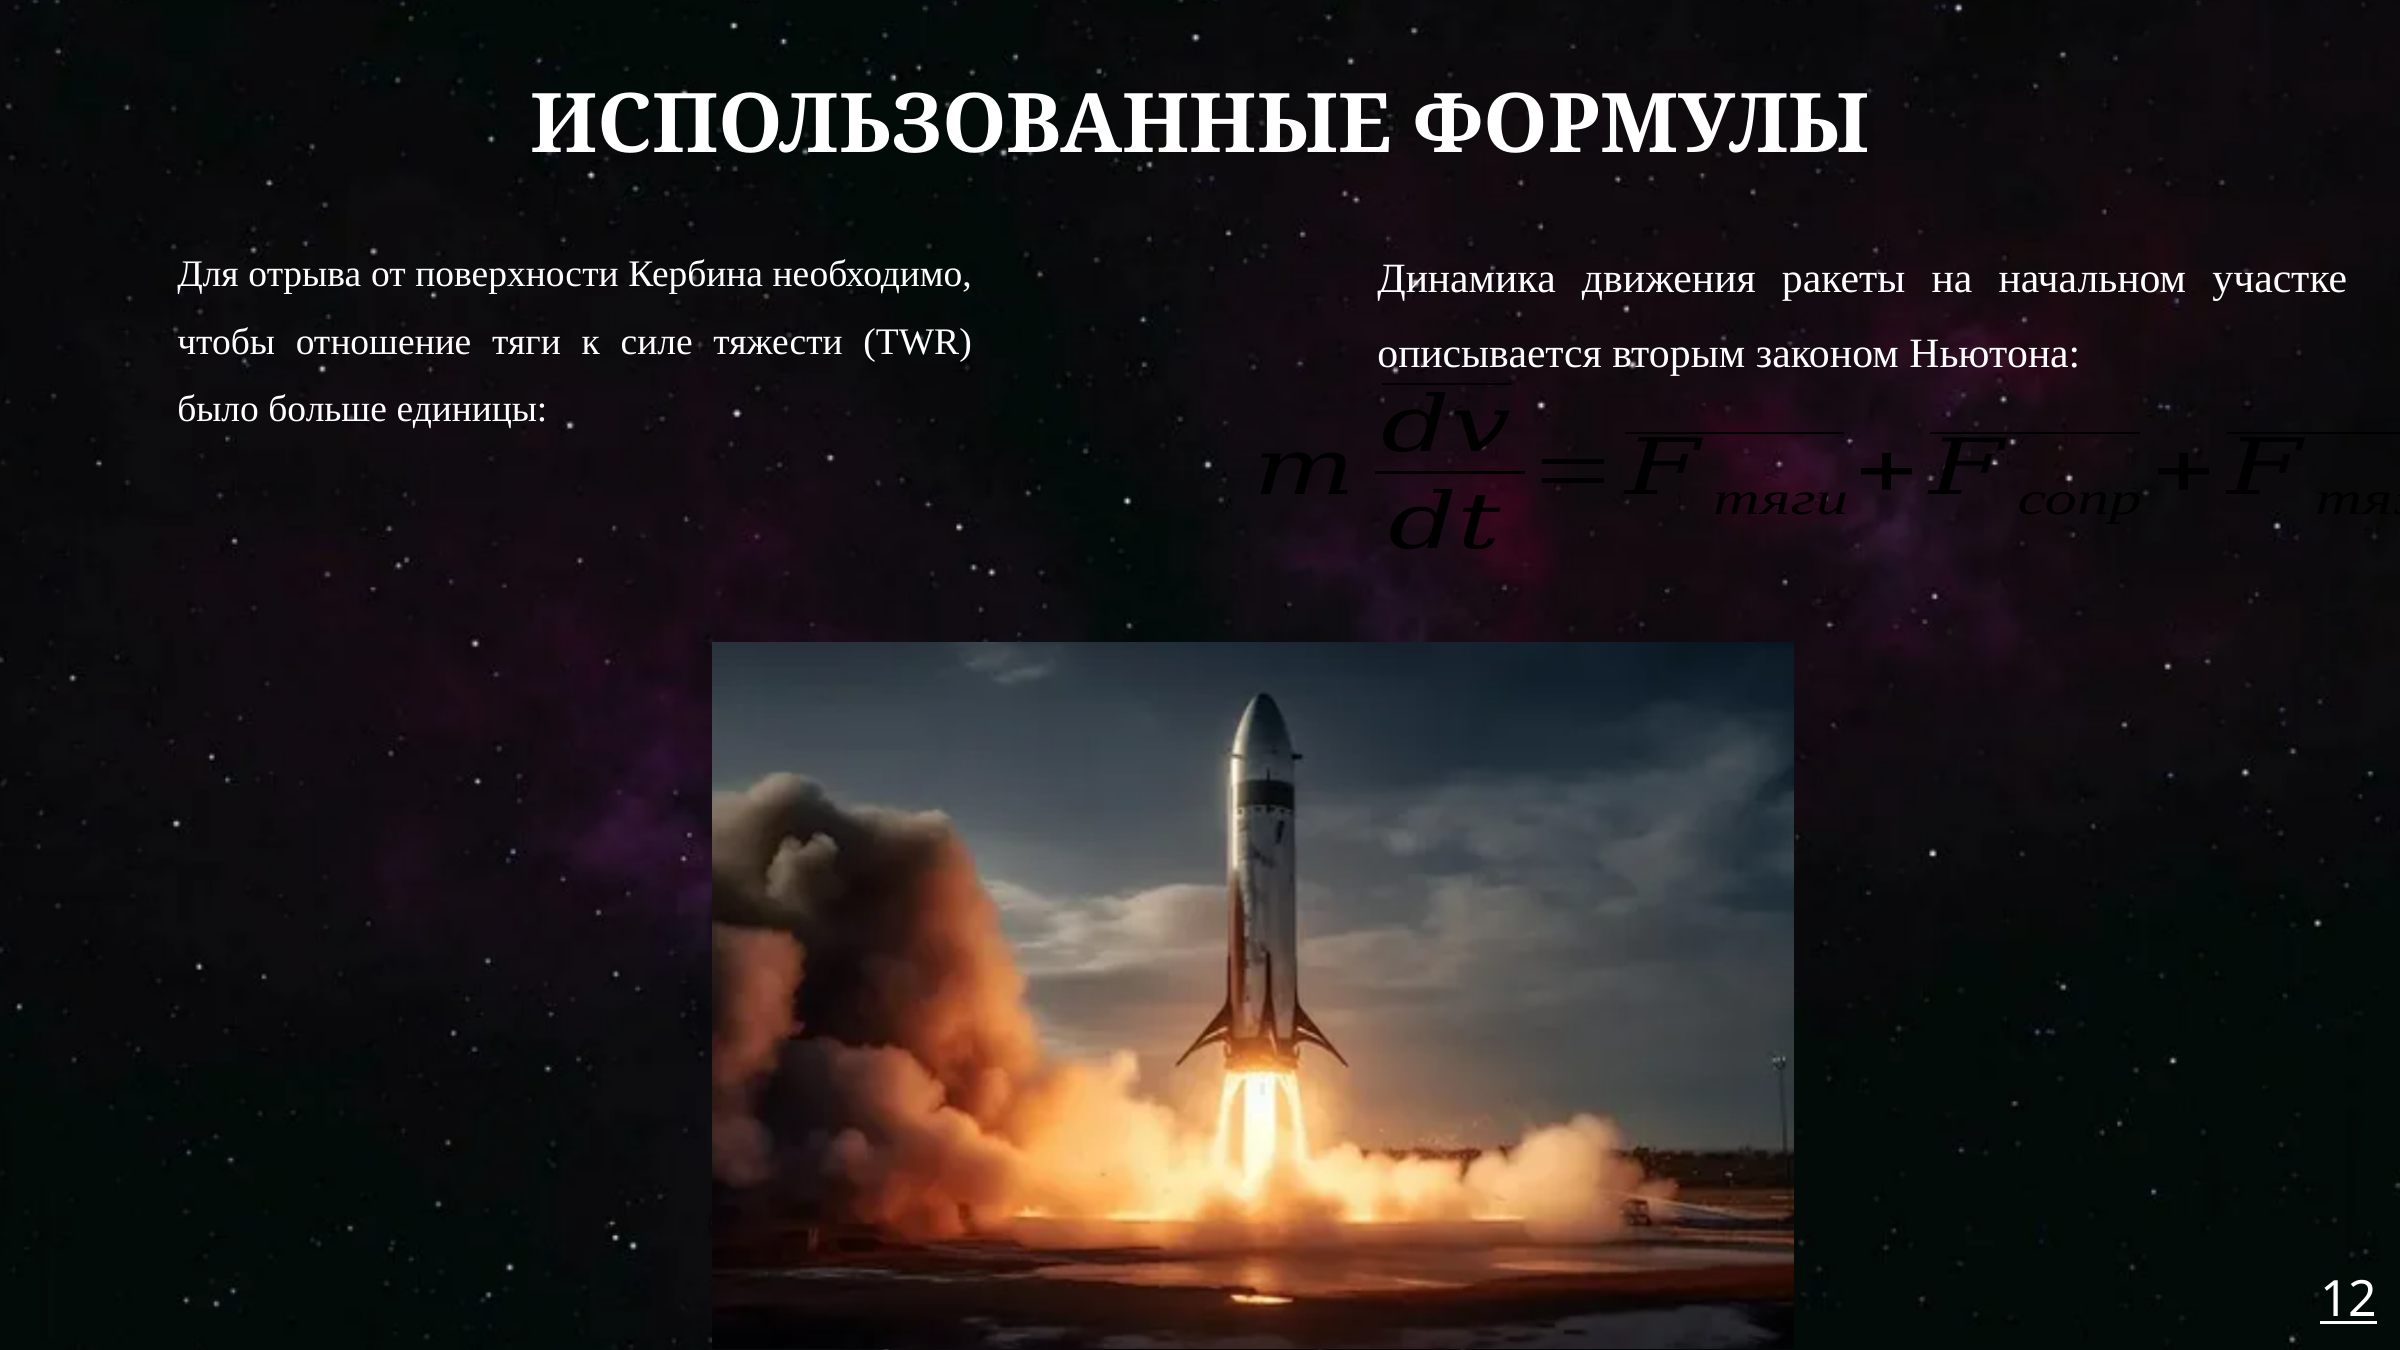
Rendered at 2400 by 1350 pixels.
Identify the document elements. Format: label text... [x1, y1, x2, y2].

picture [0, 0, 2400, 1350]
text_box Для отрыва от поверхности Кербина необходимо, чтобы отношение тяги к силе тяжести (TWR) было больше единицы: [162, 219, 988, 437]
text_box ИСПОЛЬЗОВАННЫЕ ФОРМУЛЫ [219, 62, 2180, 169]
text_box Динамика движения ракеты на начальном участке описывается вторым законом Ньютона: [1362, 218, 2363, 475]
text_box 12 [2318, 1264, 2400, 1327]
